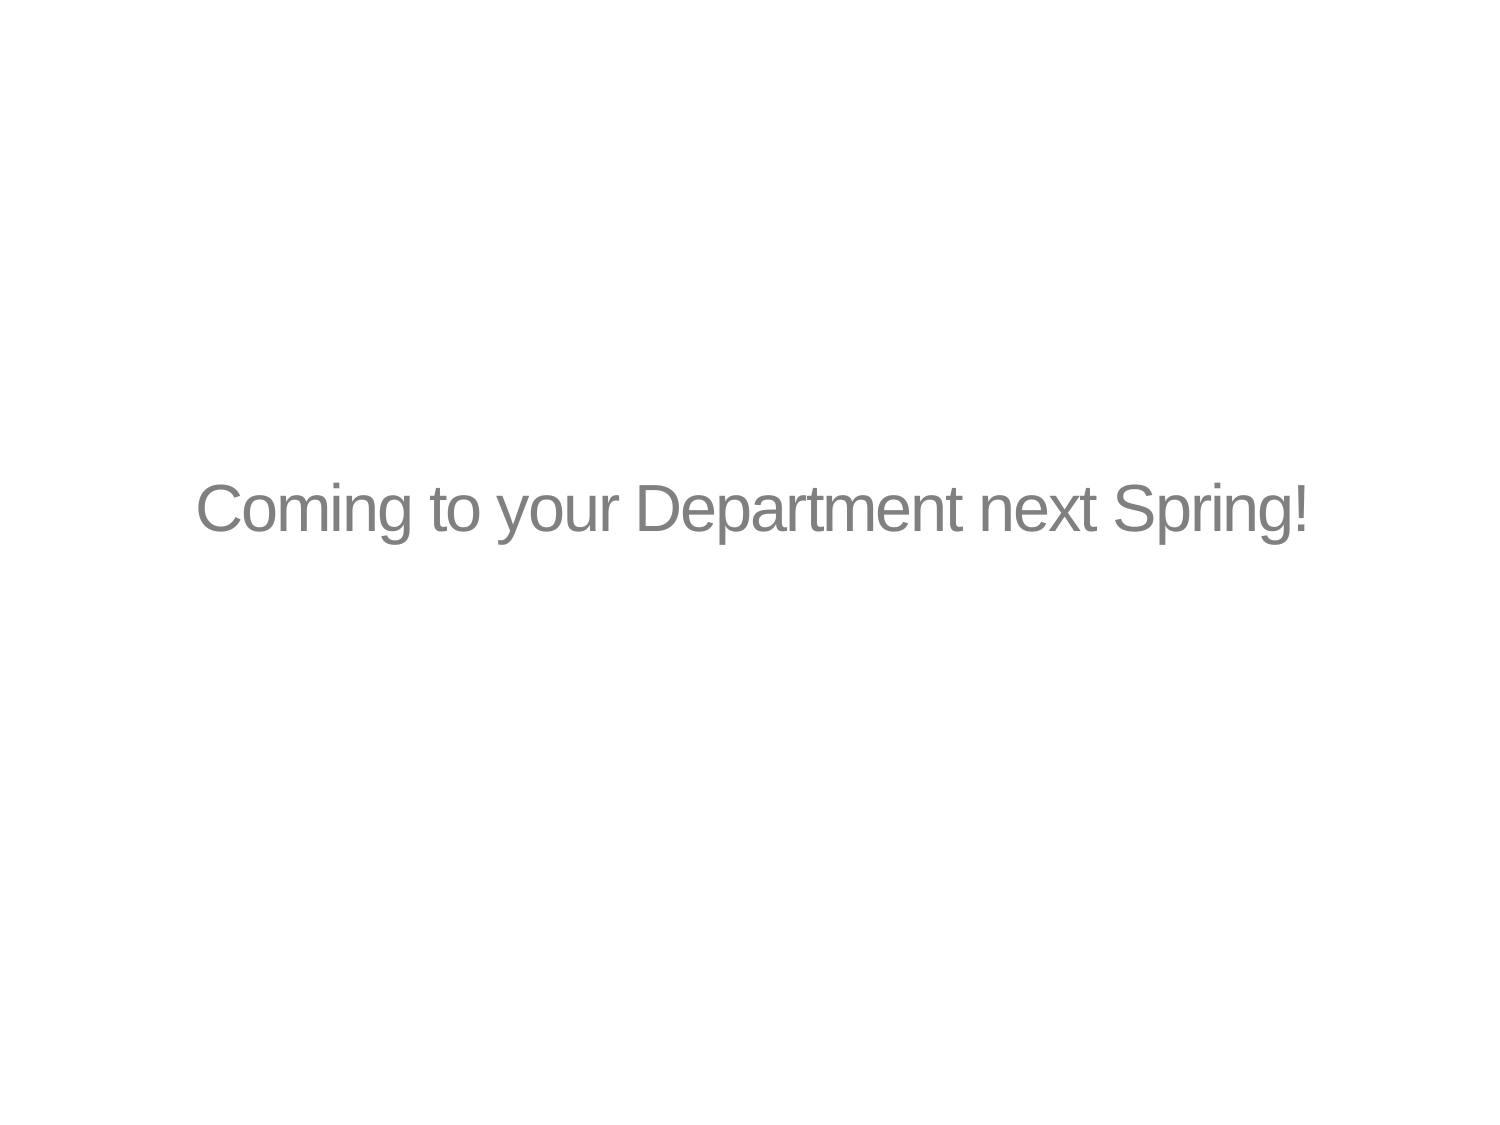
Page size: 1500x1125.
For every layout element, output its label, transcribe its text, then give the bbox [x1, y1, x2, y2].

title Coming to your Department next Spring! [55, 423, 1451, 587]
